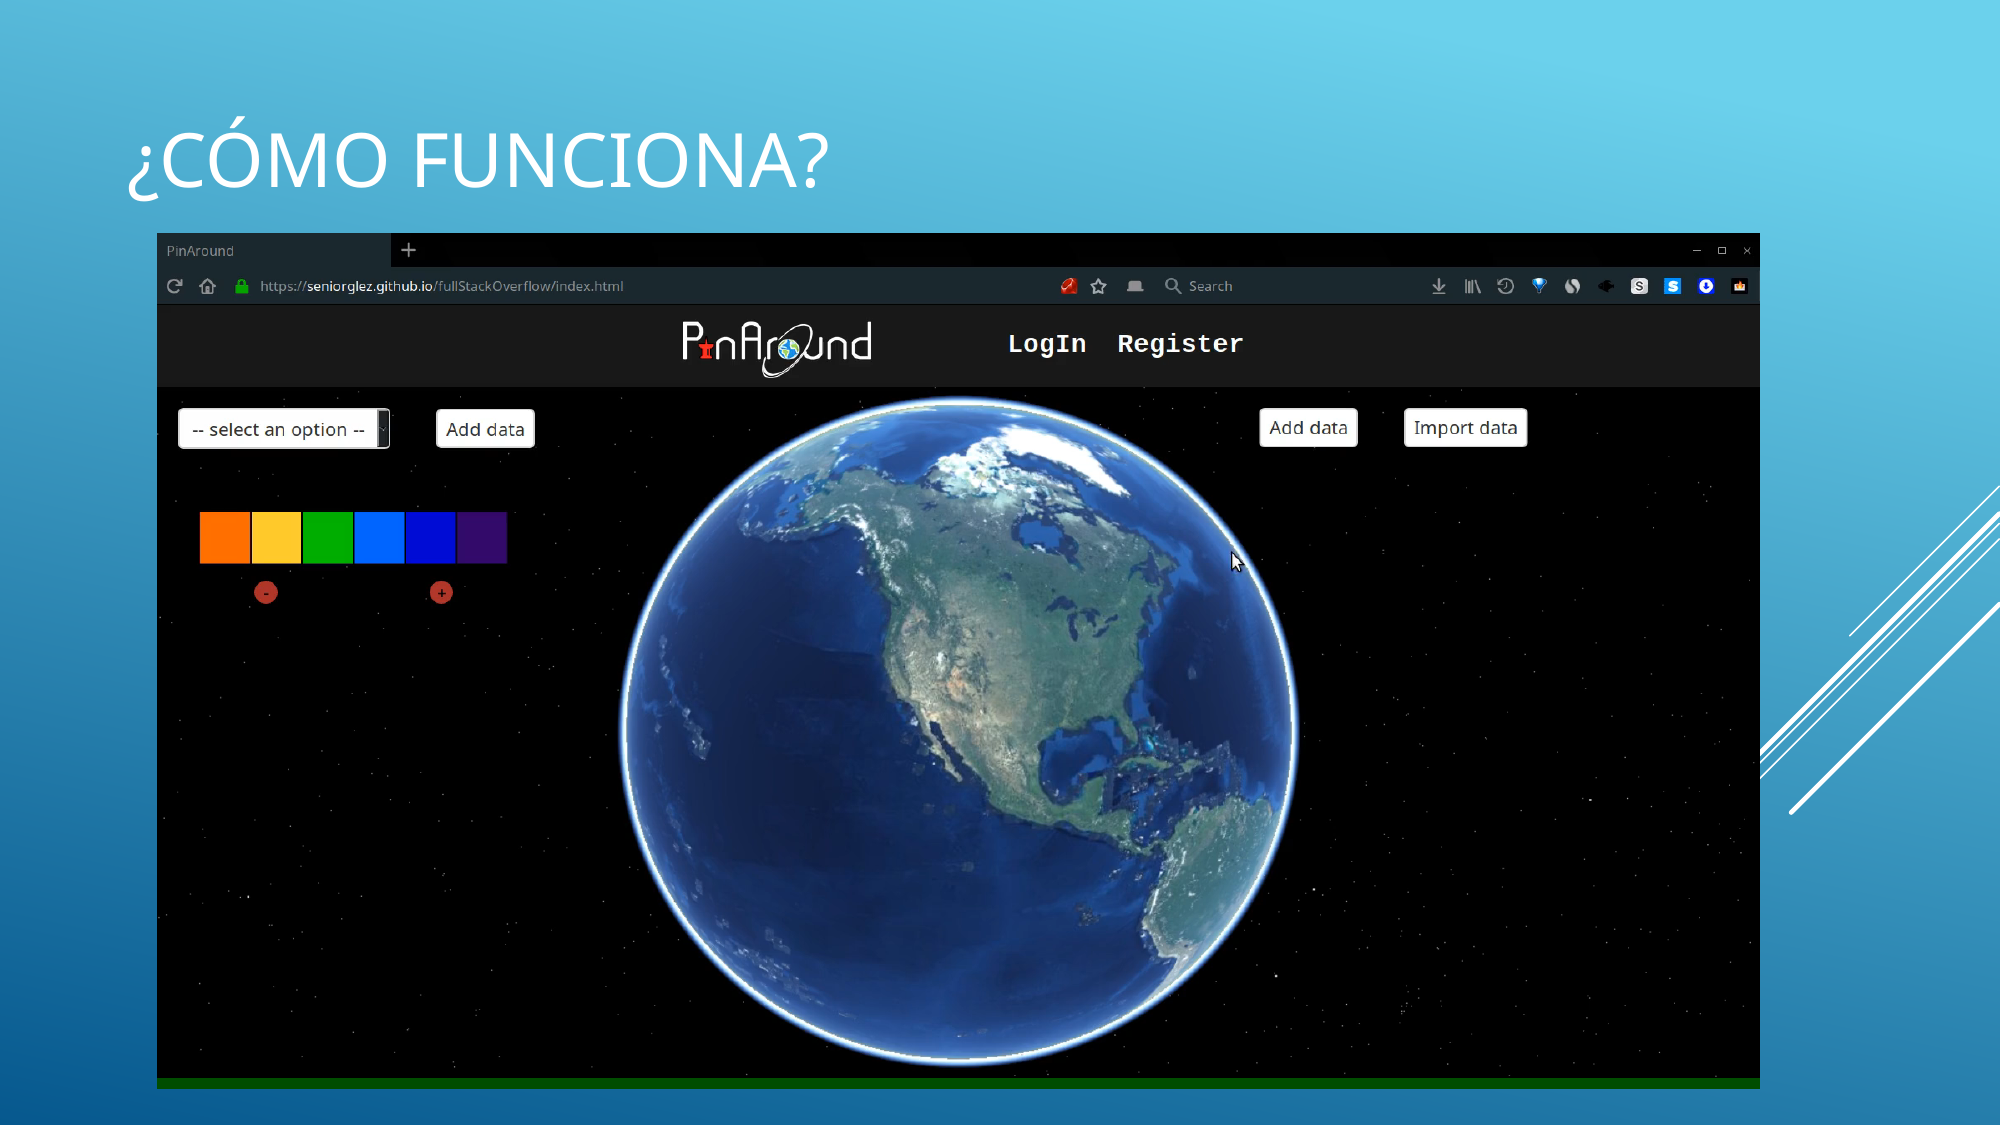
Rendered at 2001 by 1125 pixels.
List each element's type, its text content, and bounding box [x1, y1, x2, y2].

title ¿Cómo funciona? [112, 33, 1805, 281]
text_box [155, 232, 1761, 1090]
